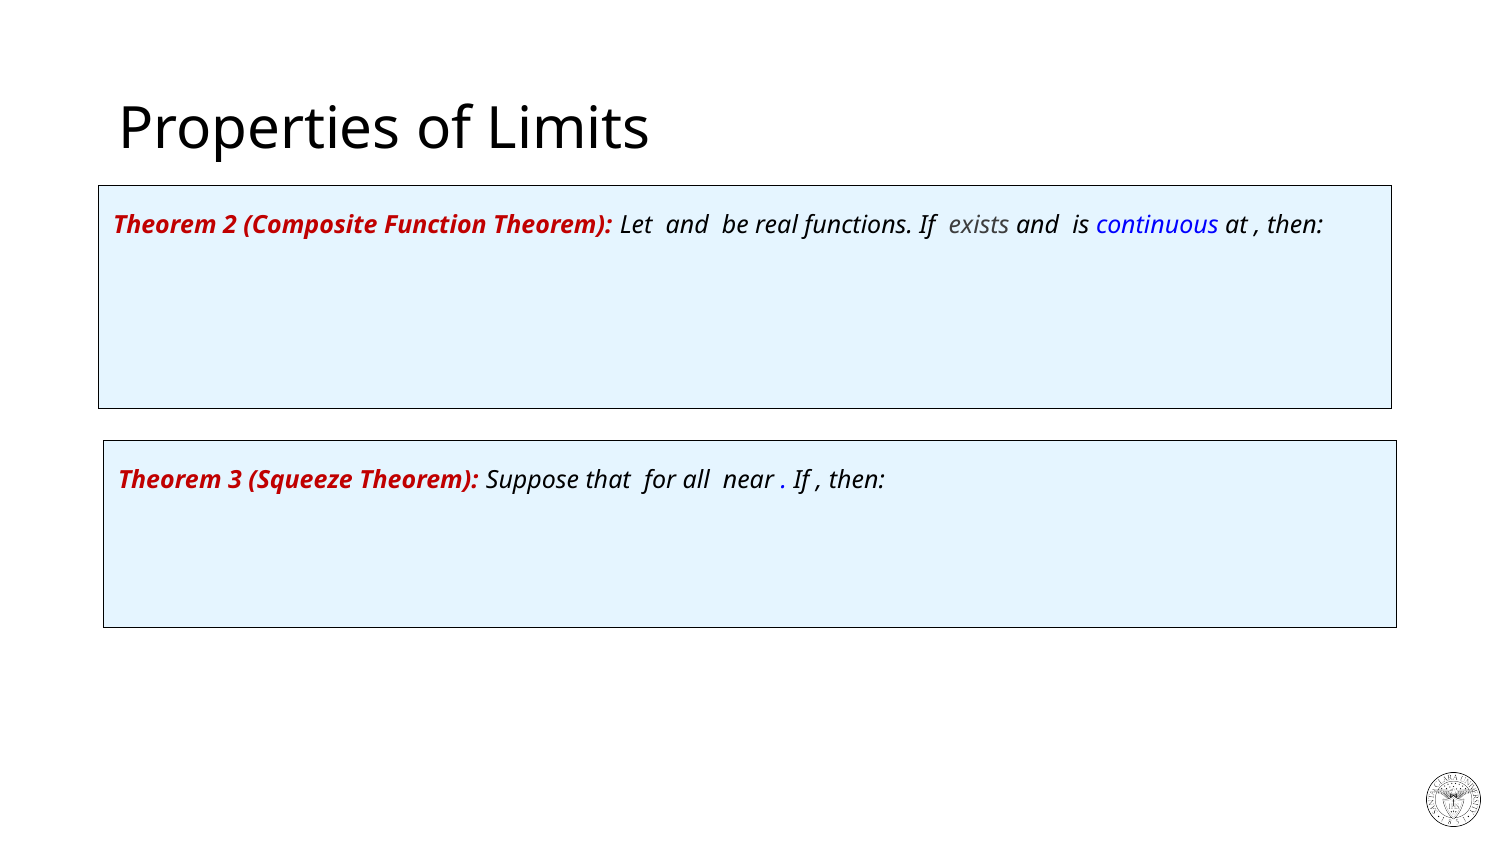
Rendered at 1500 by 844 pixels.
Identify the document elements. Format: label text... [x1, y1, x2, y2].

title Properties of Limits [103, 44, 1397, 169]
picture [1426, 772, 1481, 827]
